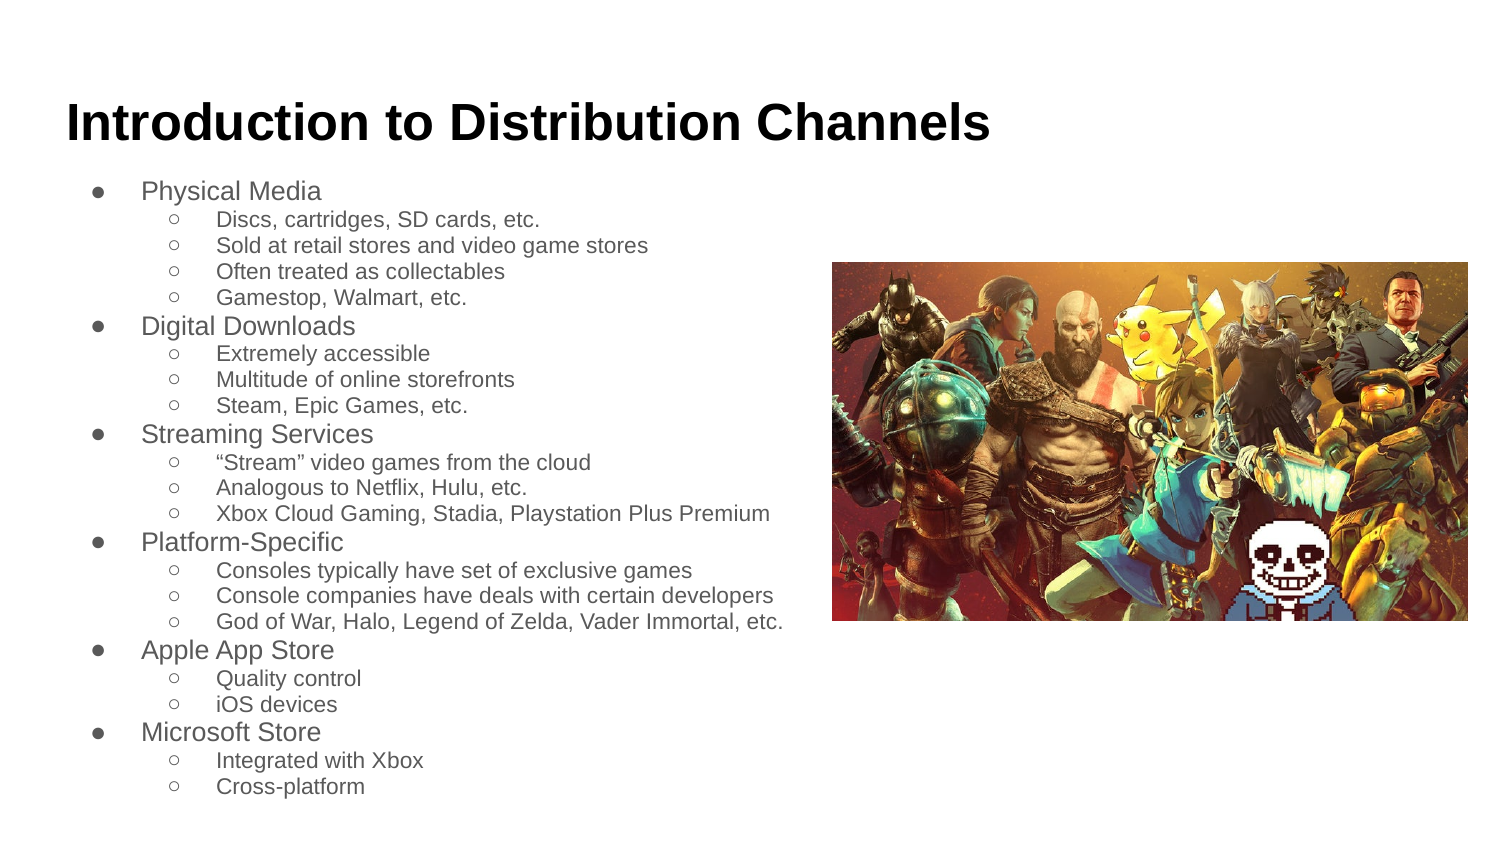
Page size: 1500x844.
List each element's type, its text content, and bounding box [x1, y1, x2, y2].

list Physical Media Discs, cartridges, SD cards, etc. Sold at retail stores and video game stores Often treated as collectables Gamestop, Walmart, etc. Digital Downloads Extremely accessible Multitude of online storefronts Steam, Epic Games, etc. Streaming Services “Stream” video games from the cloud Analogous to Netflix, Hulu, etc. Xbox Cloud Gaming, Stadia, Playstation Plus Premium Platform-Specific Consoles typically have set of exclusive games Console companies have deals with certain developers God of War, Halo, Legend of Zelda, Vader Immortal, etc. Apple App Store Quality control iOS devices Microsoft Store Integrated with Xbox Cross-platform [51, 161, 815, 722]
picture [832, 262, 1468, 621]
title Introduction to Distribution Channels [51, 72, 1449, 167]
